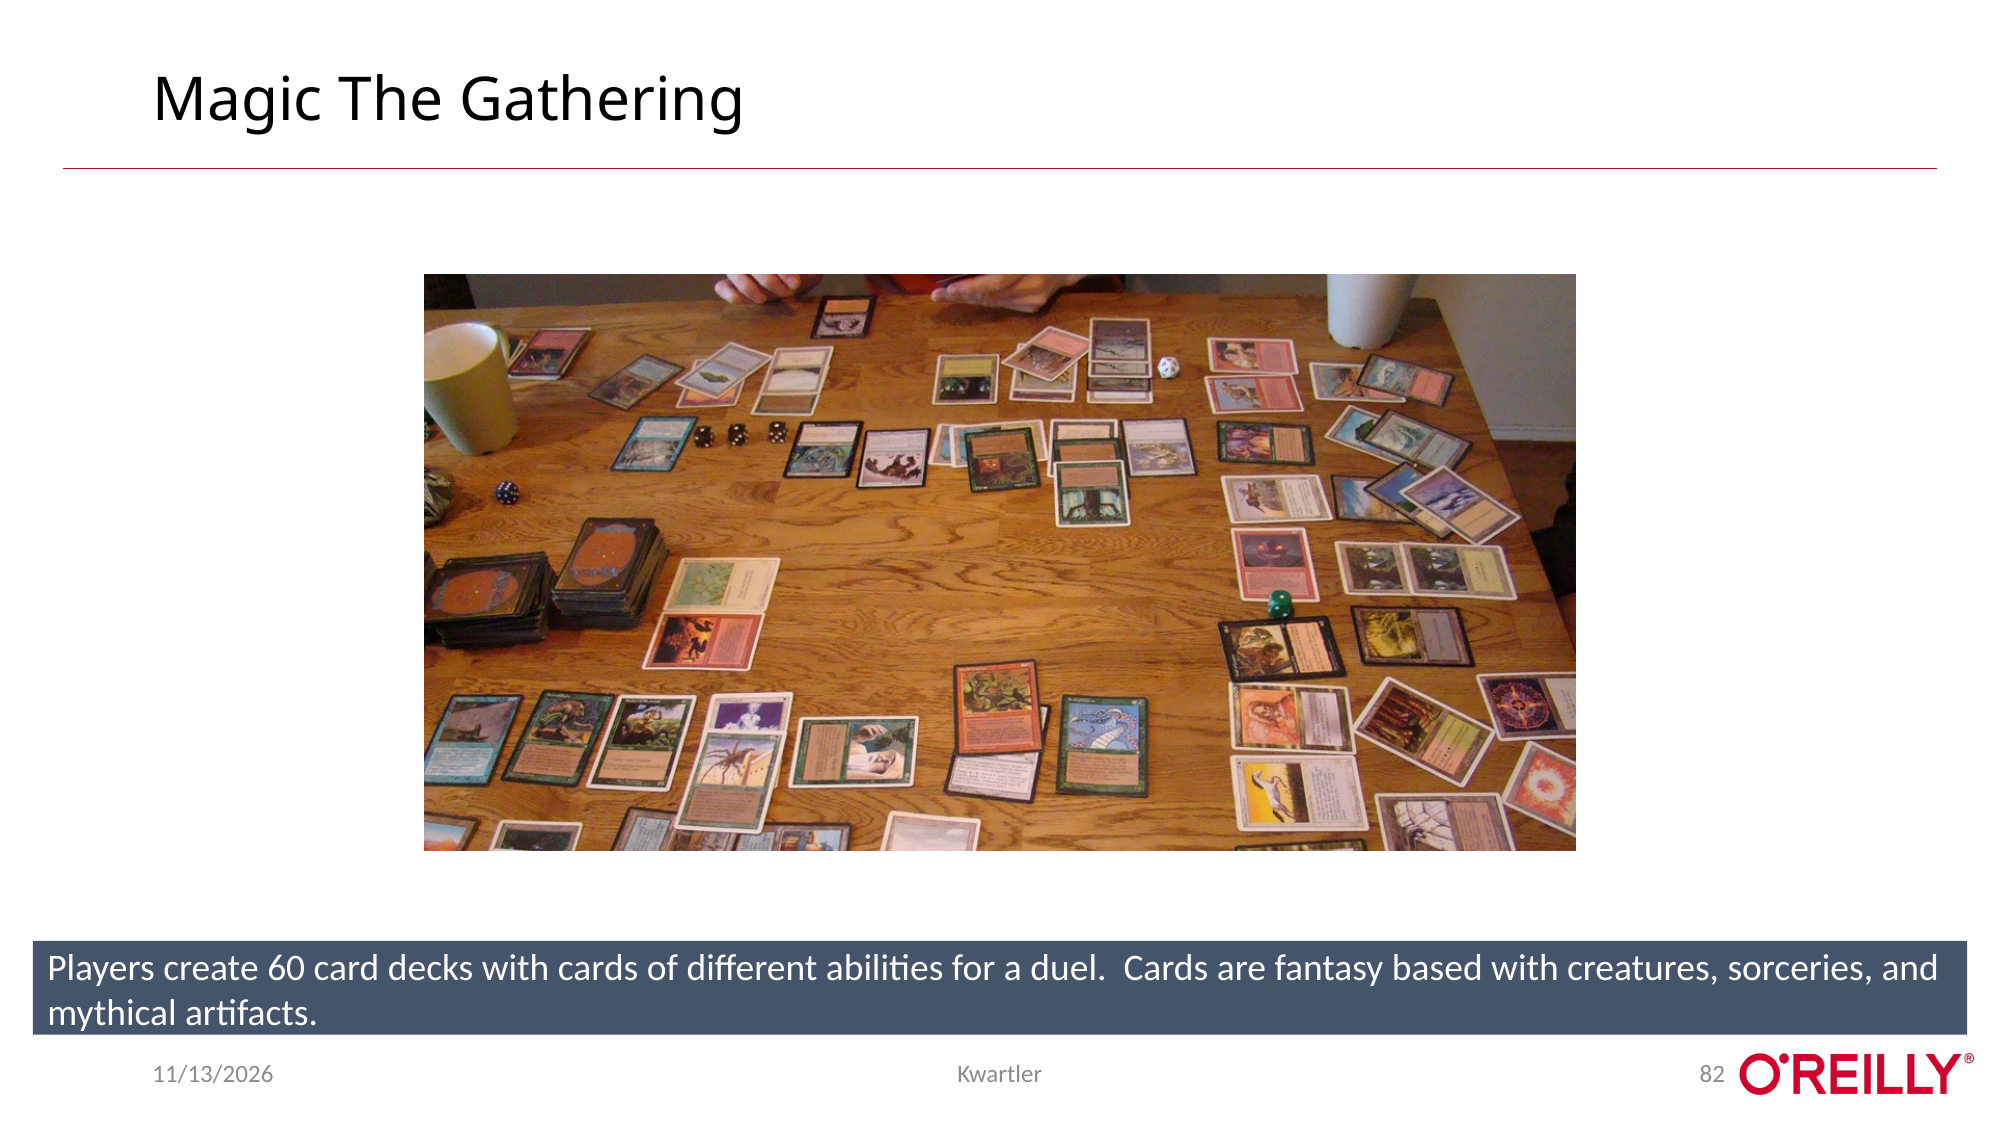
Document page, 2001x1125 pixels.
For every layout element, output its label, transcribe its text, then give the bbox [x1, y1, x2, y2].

text_box 82 [1412, 1042, 1741, 1103]
picture [424, 274, 1576, 851]
text_box Players create 60 card decks with cards of different abilities for a duel. Cards are fantasy based with creatures, sorceries, and mythical artifacts. [32, 940, 1968, 1036]
picture [1741, 1050, 1975, 1096]
footer Kwartler [662, 1042, 1338, 1103]
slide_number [137, 1042, 588, 1103]
title Magic The Gathering [137, 59, 1863, 142]
